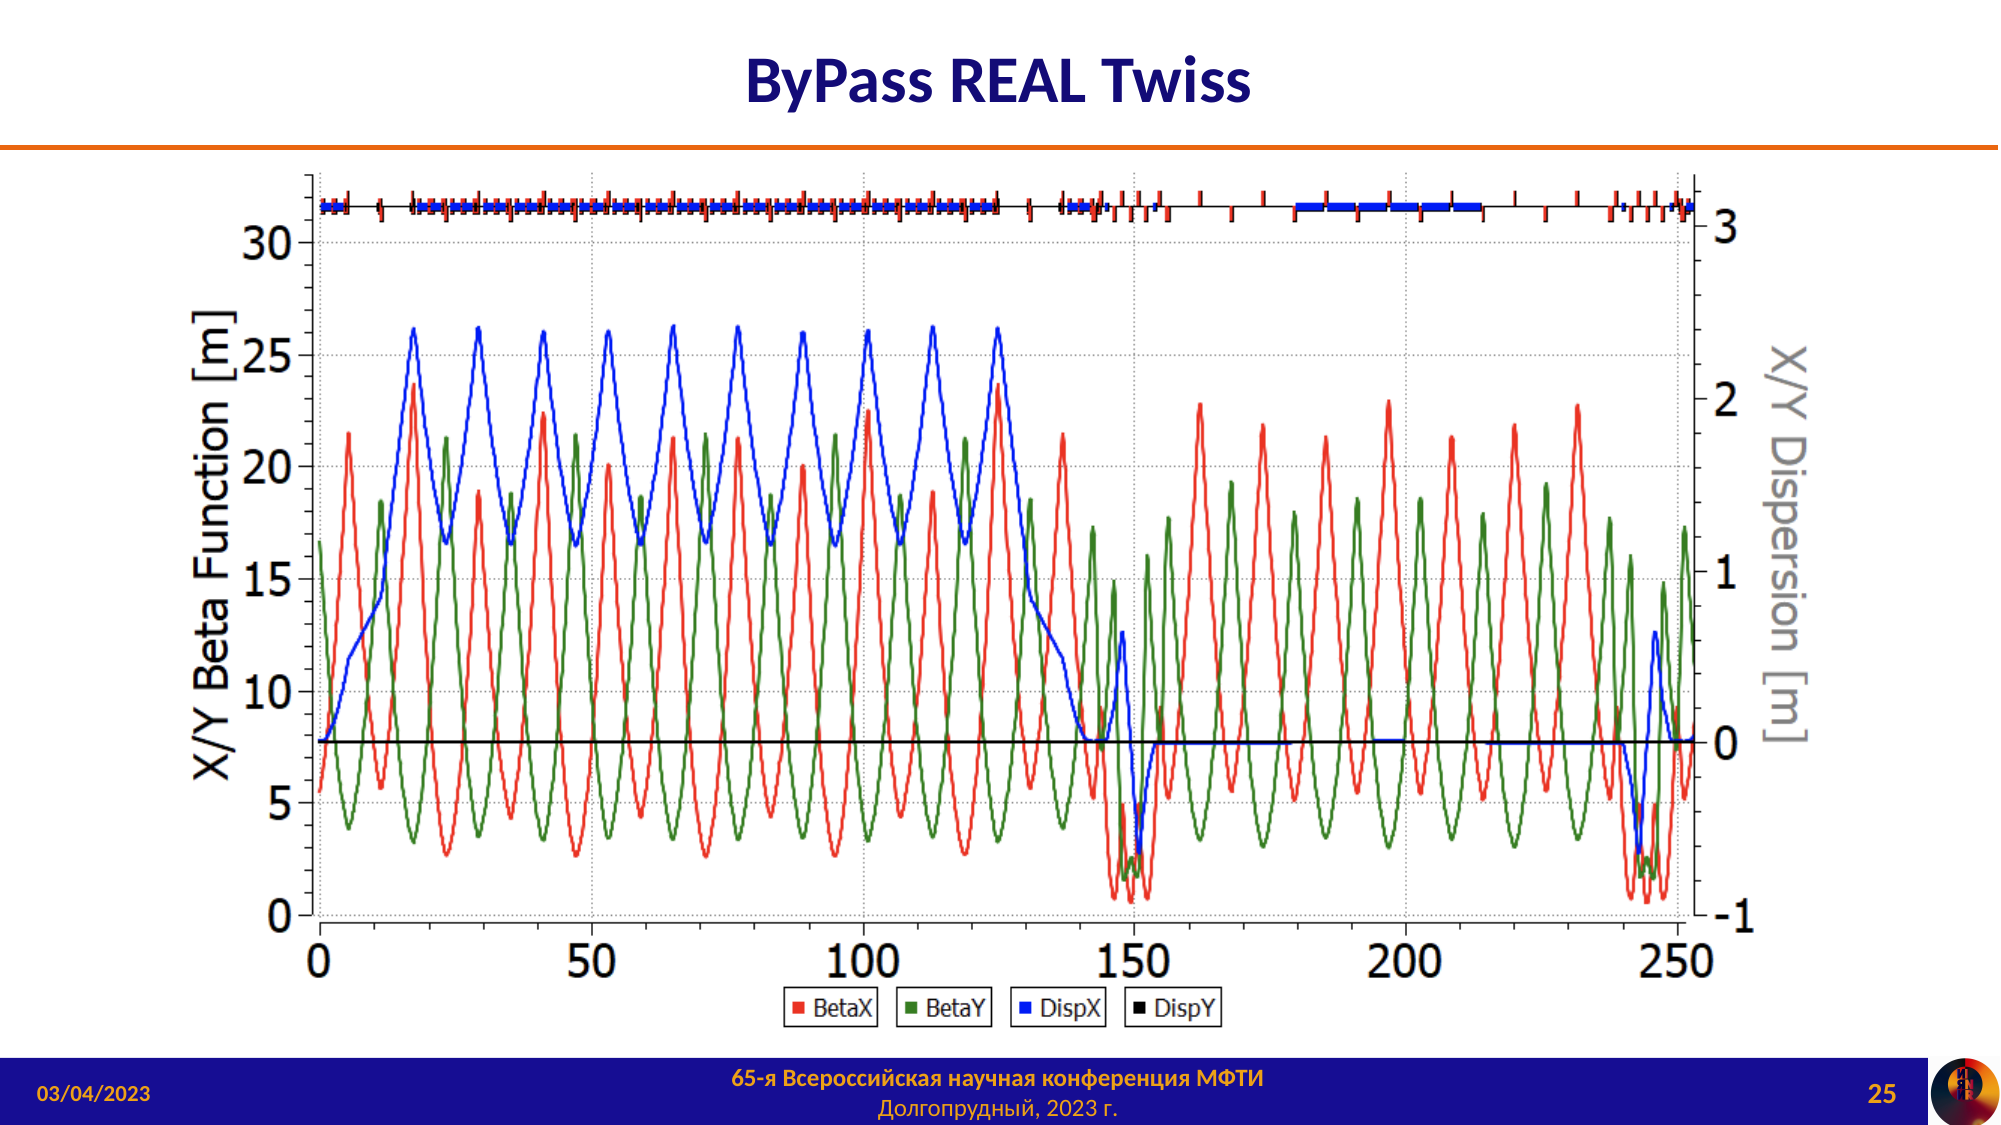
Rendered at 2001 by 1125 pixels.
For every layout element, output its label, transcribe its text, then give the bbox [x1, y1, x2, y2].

picture [1927, 1056, 2000, 1125]
picture [180, 170, 1820, 1038]
text_box ByPass REAL Twiss [0, 11, 1998, 124]
text_box 65-я Всероссийская научная конференция МФТИ Долгопрудный, 2023 г. [0, 1054, 1999, 1125]
